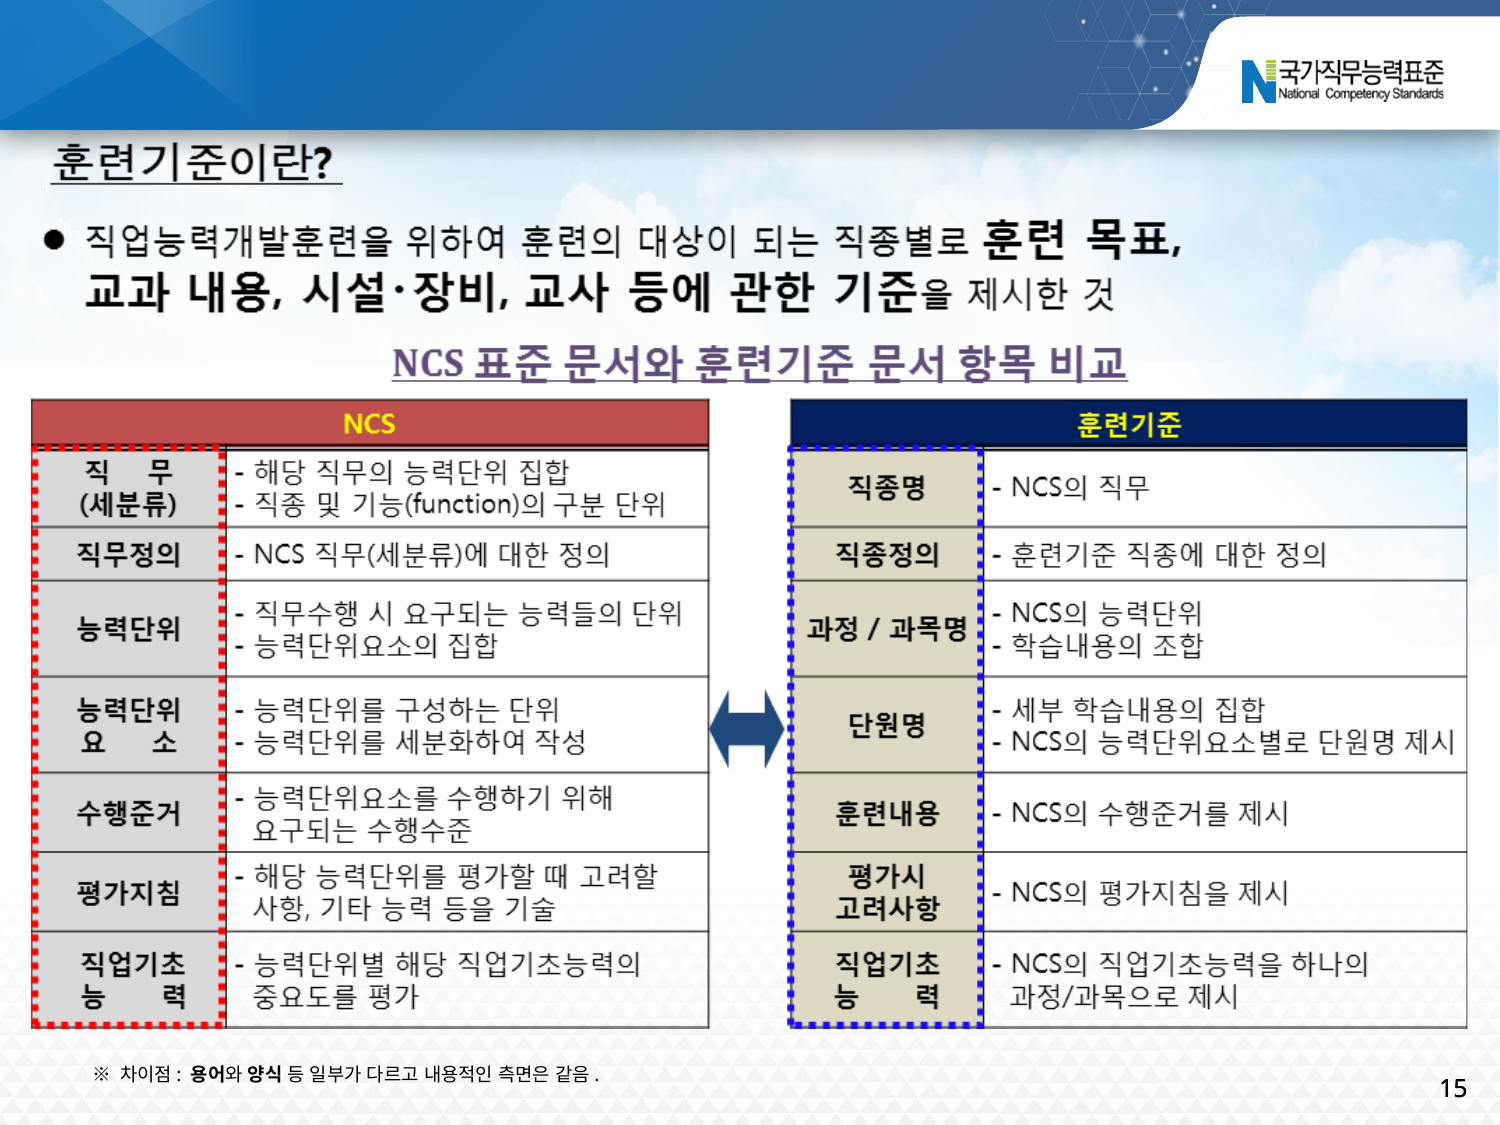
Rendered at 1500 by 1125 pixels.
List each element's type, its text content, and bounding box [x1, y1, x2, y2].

picture [0, 130, 1500, 1125]
text_box NCS 기반 훈련기준 구성 [29, 19, 800, 99]
text_box ※ 차이점: 용어와 양식 등 일부가 다르고 내용적인 측면은 같음. [77, 1055, 749, 1093]
text_box 15 [1132, 1065, 1483, 1125]
picture [1044, 0, 1276, 120]
